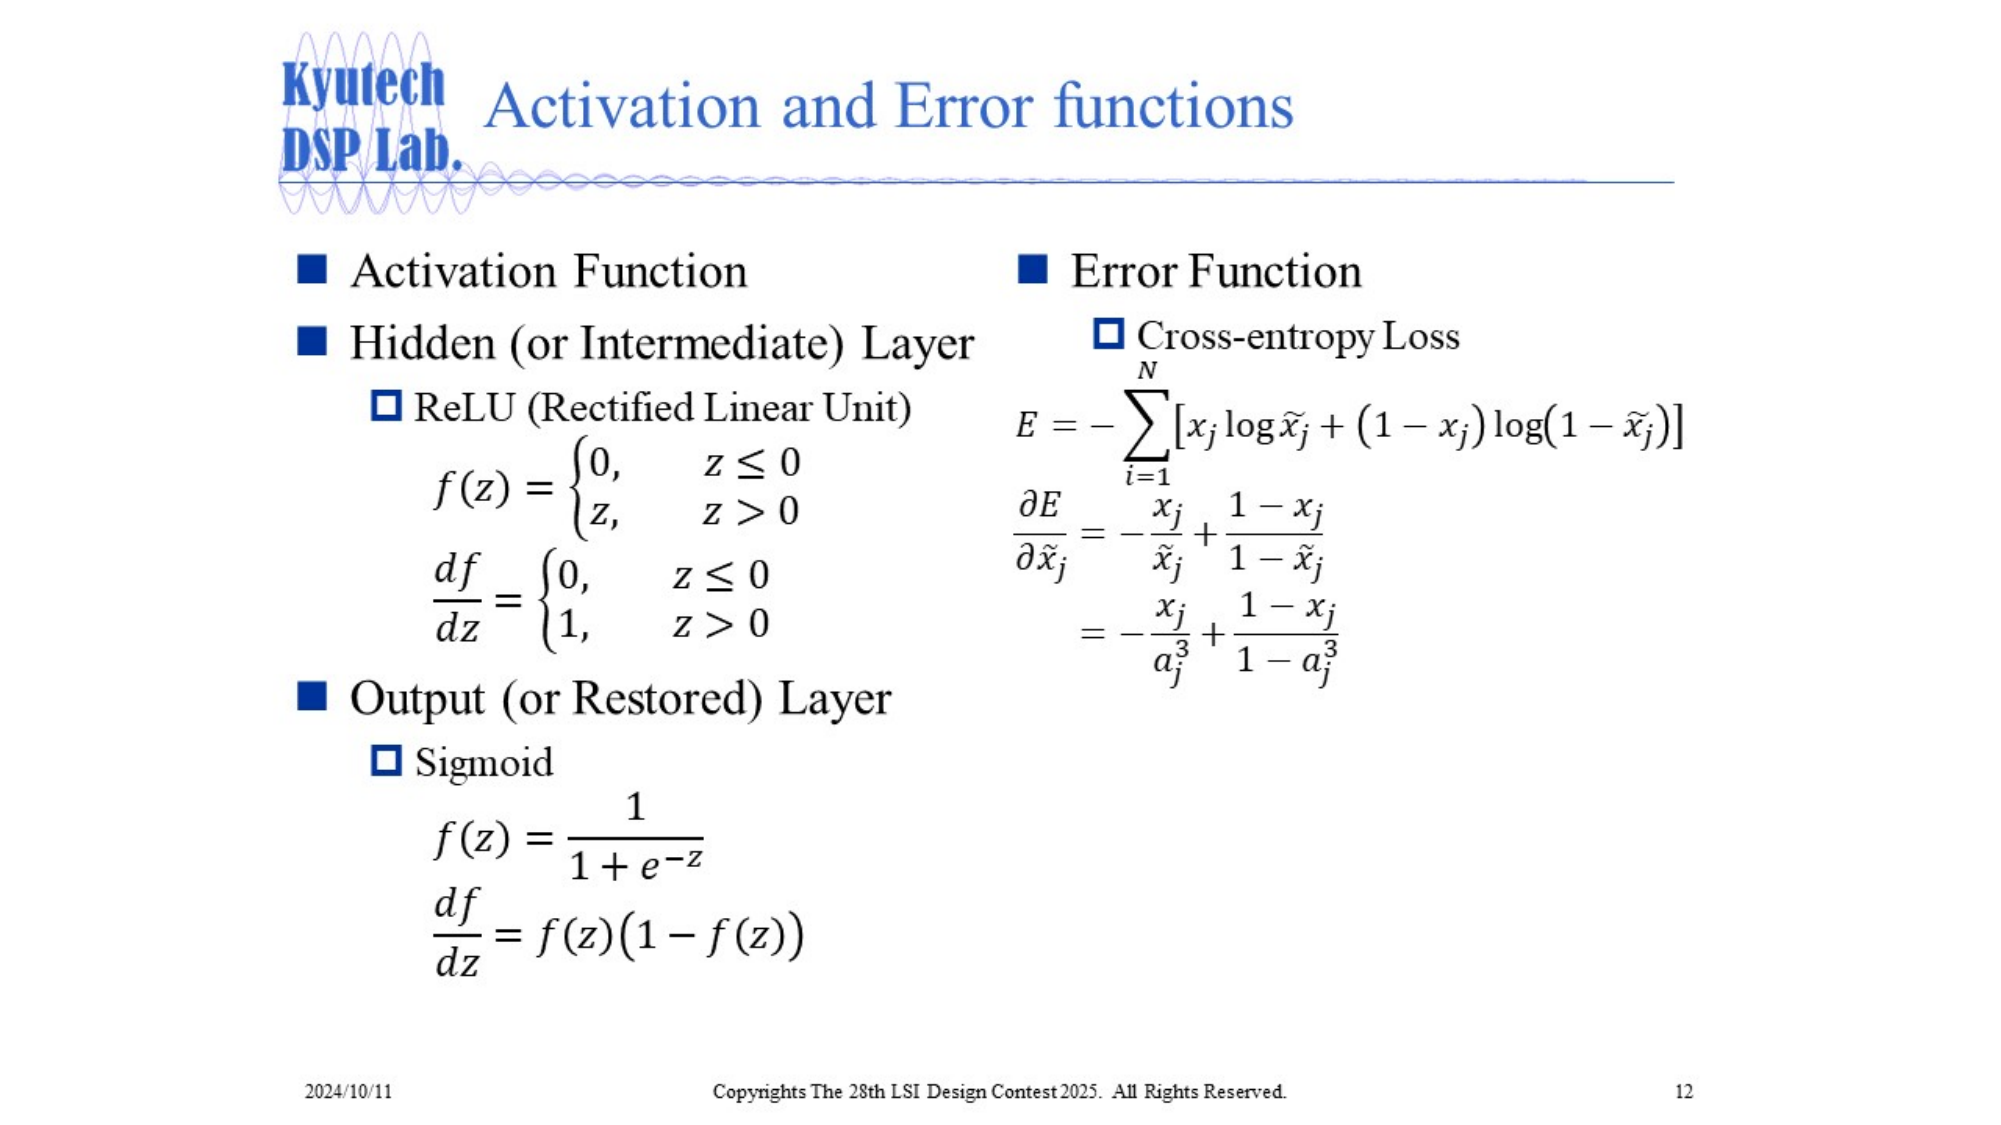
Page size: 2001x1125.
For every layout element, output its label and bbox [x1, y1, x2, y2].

picture [249, 0, 1751, 1125]
